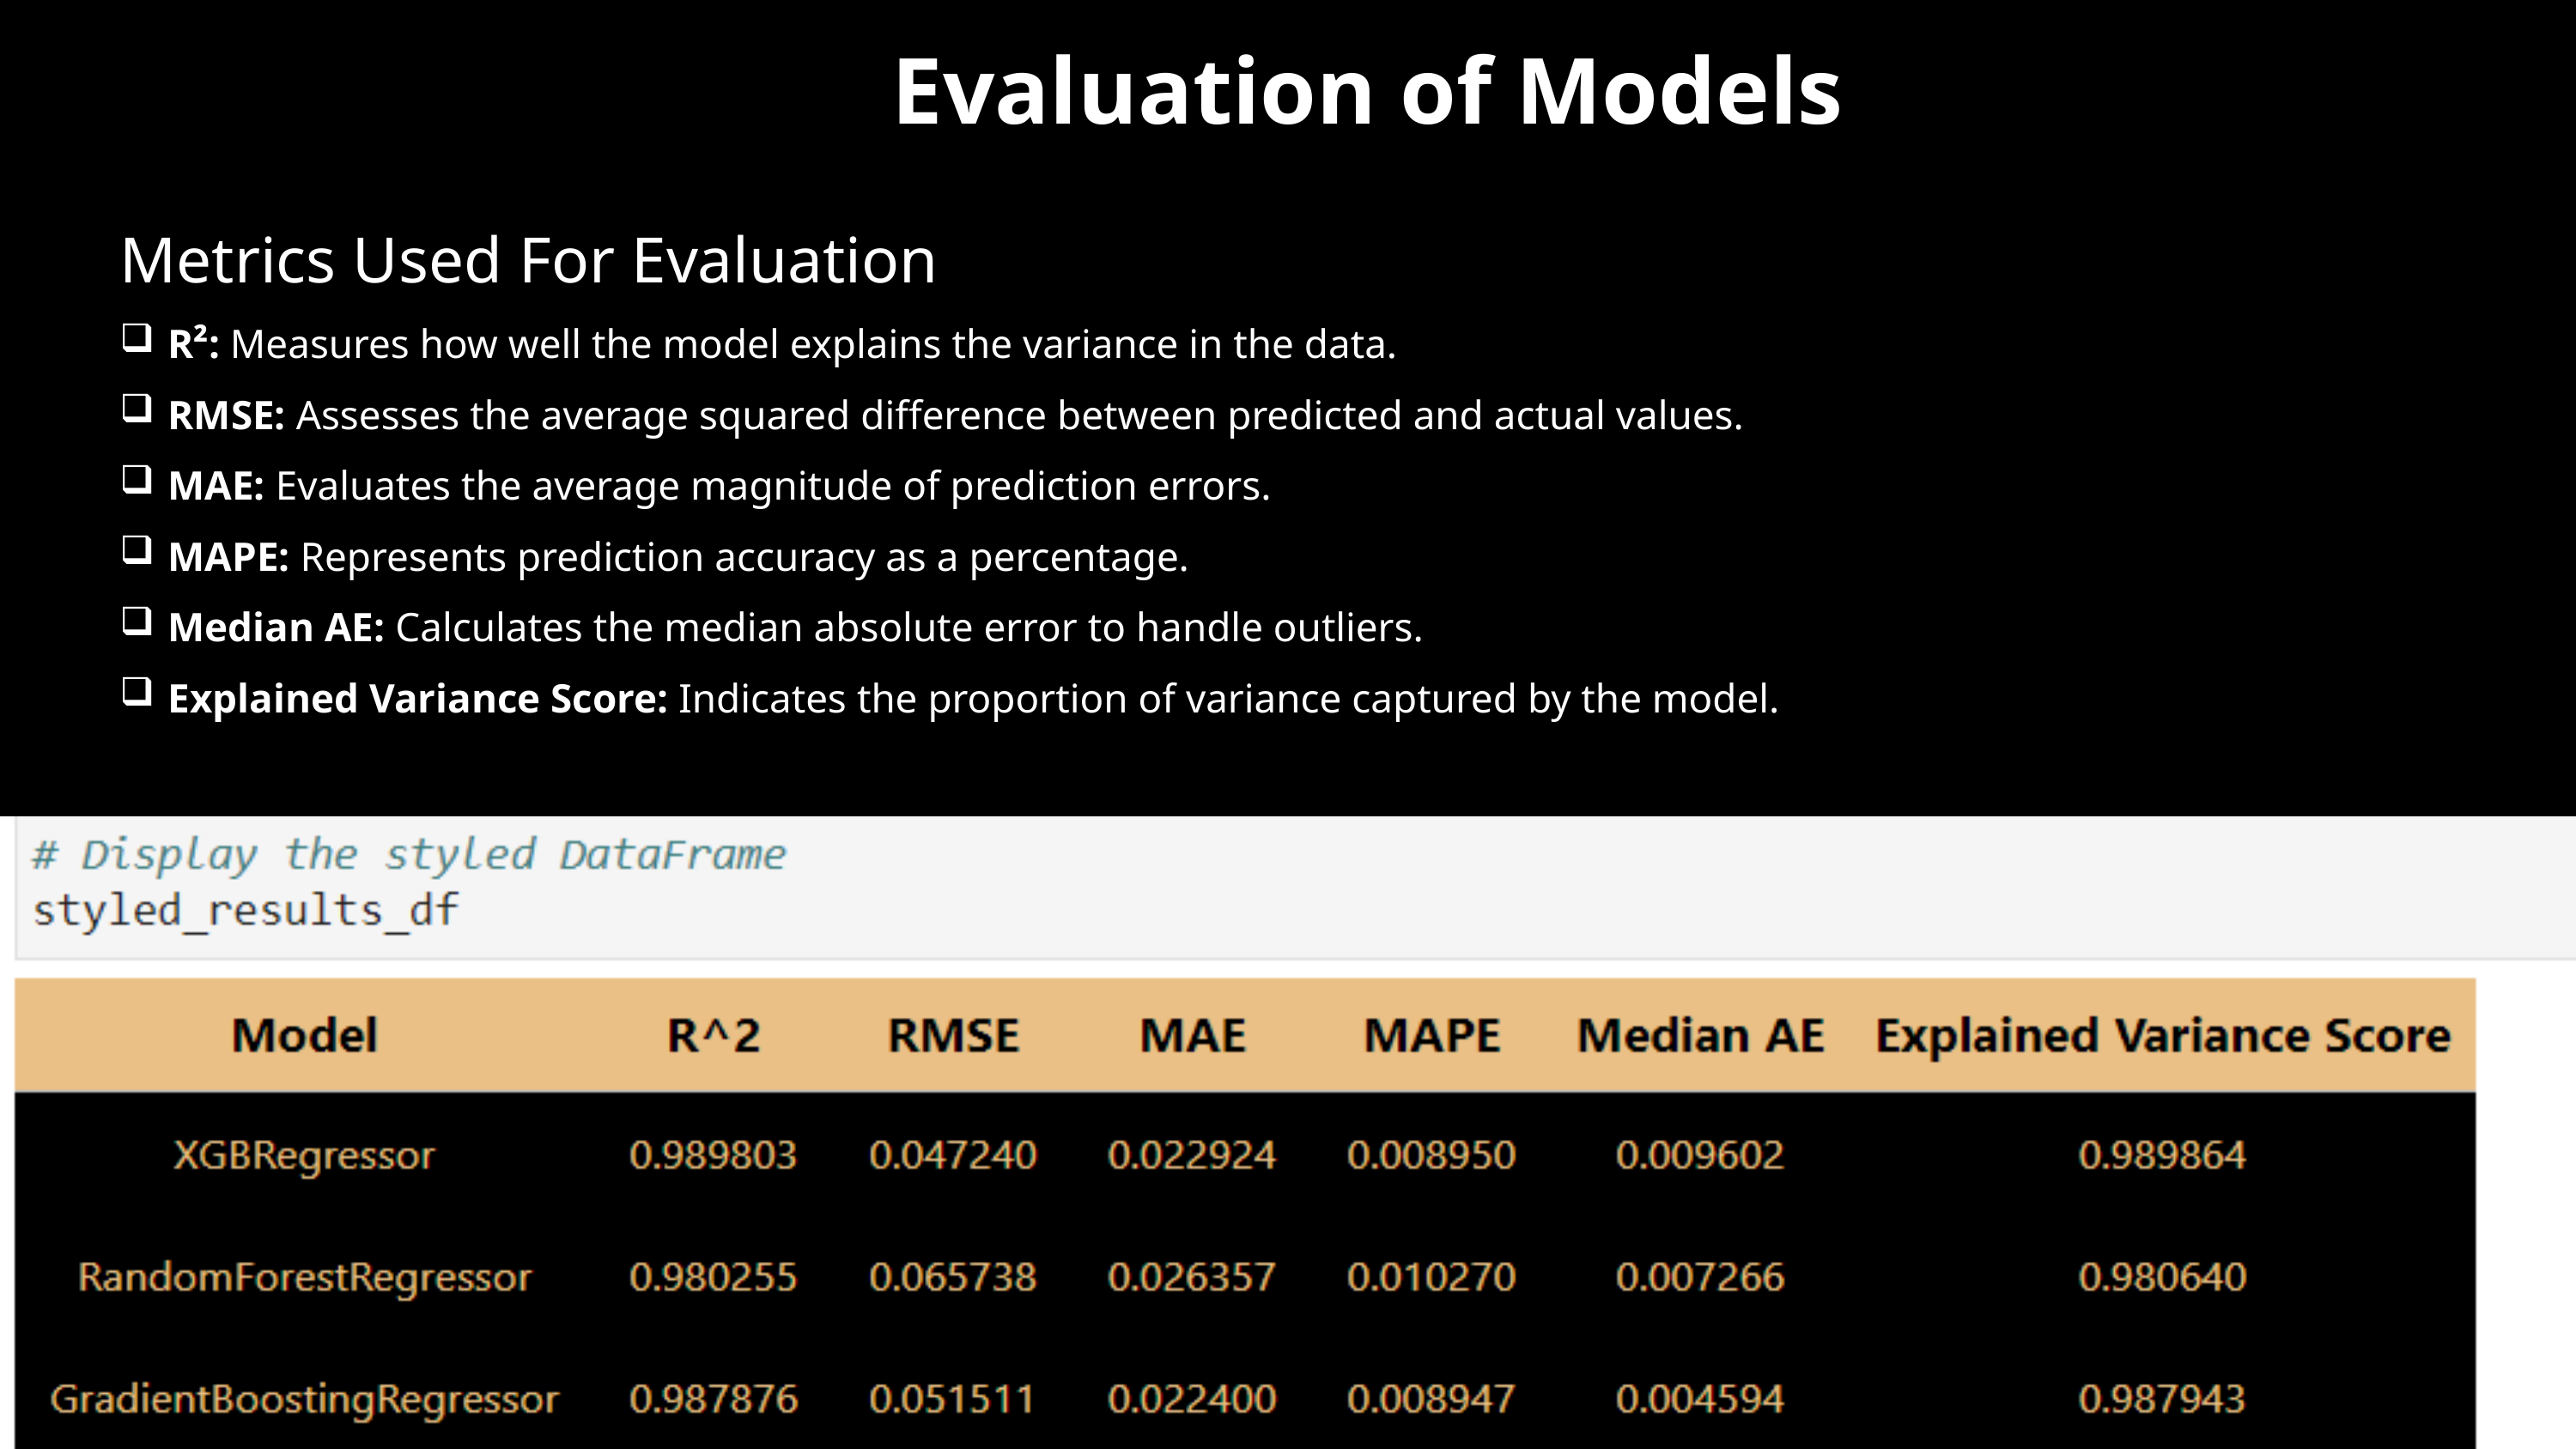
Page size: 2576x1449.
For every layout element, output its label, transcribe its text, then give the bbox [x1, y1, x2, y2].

text_box Metrics Used For Evaluation R²: Measures how well the model explains the variance in the data. RMSE: Assesses the average squared difference between predicted and actual values. MAE: Evaluates the average magnitude of prediction errors. MAPE: Represents prediction accuracy as a percentage. Median AE: Calculates the median absolute error to handle outliers. Explained Variance Score: Indicates the proportion of variance captured by the model. [106, 176, 1794, 801]
text_box Evaluation of Models [878, 27, 1880, 149]
picture [0, 816, 2576, 1449]
